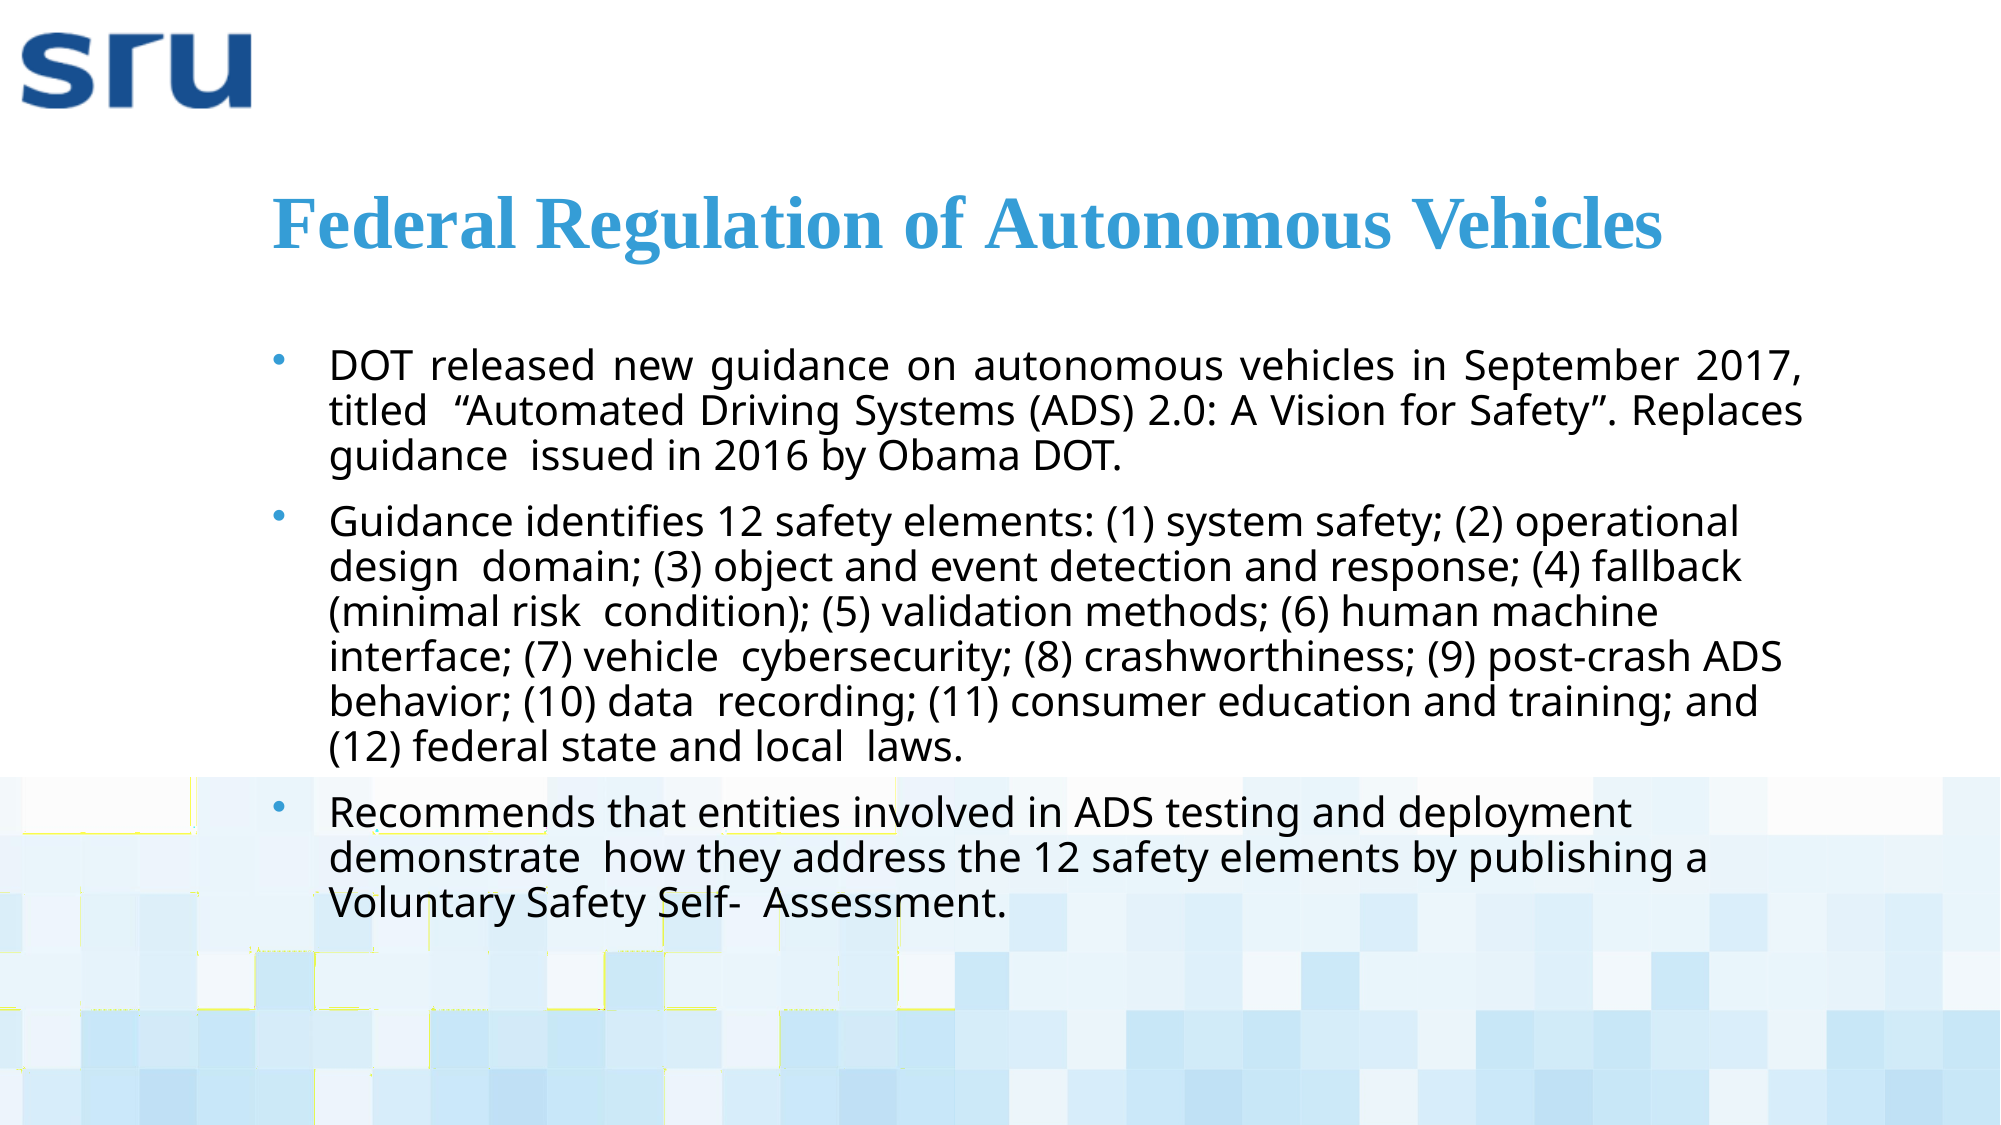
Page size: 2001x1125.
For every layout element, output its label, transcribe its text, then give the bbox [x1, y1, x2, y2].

text_box DOT released new guidance on autonomous vehicles in September 2017, titled “Automated Driving Systems (ADS) 2.0: A Vision for Safety”. Replaces guidance issued in 2016 by Obama DOT. Guidance identifies 12 safety elements: (1) system safety; (2) operational design domain; (3) object and event detection and response; (4) fallback (minimal risk condition); (5) validation methods; (6) human machine interface; (7) vehicle cybersecurity; (8) crashworthiness; (9) post-crash ADS behavior; (10) data recording; (11) consumer education and training; and (12) federal state and local laws. Recommends that entities involved in ADS testing and deployment demonstrate how they address the 12 safety elements by publishing a Voluntary Safety Self- Assessment. [270, 337, 1811, 927]
title Federal Regulation of Autonomous Vehicles [270, 171, 1671, 337]
picture [16, 14, 268, 123]
picture [0, 777, 2000, 1125]
